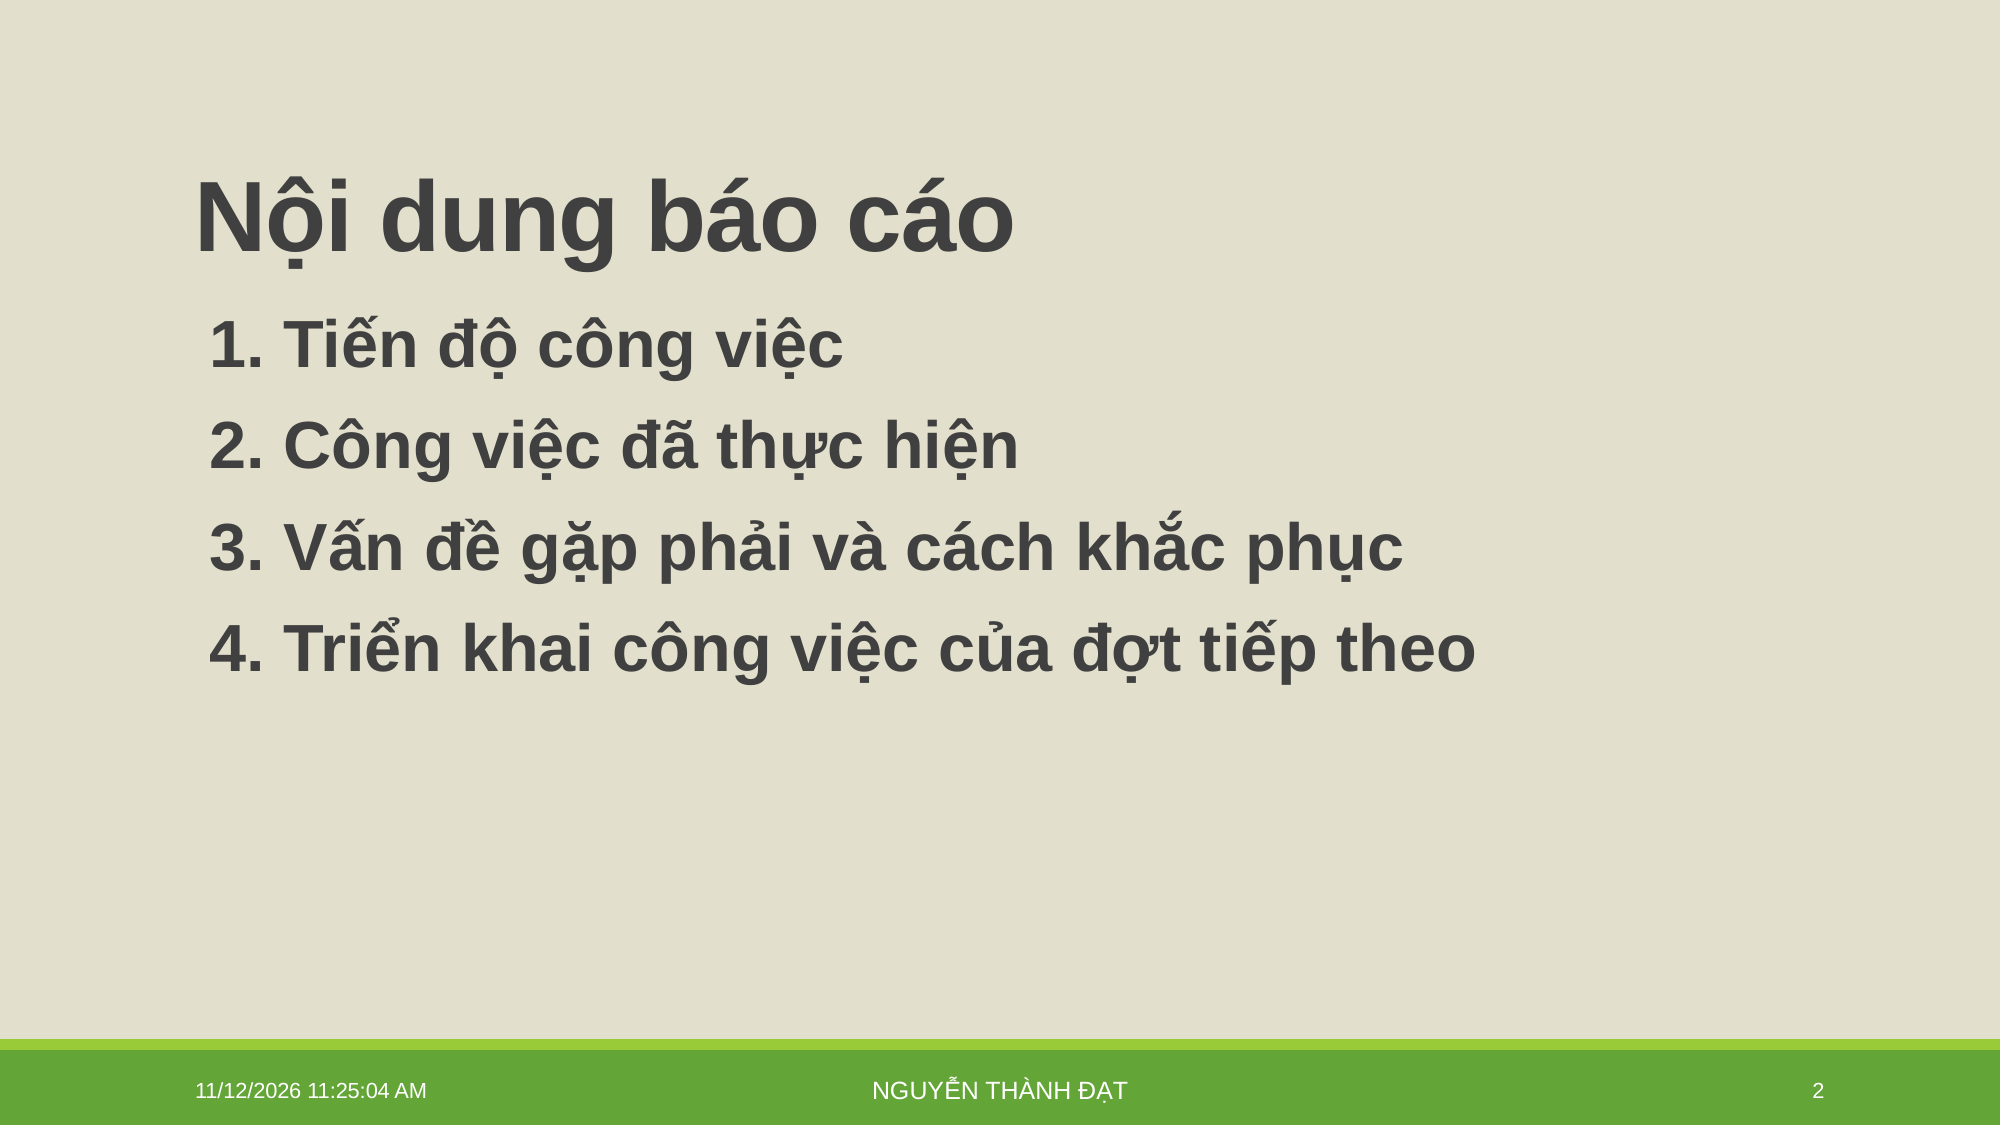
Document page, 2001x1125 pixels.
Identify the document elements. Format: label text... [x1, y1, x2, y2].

title Nội dung báo cáo [180, 162, 1095, 285]
list 1. Tiến độ công việc 2. Công việc đã thực hiện 3. Vấn đề gặp phải và cách khắc phục 4. Triển khai công việc của đợt tiếp theo [180, 302, 1830, 963]
footer Nguyễn Thành Đạt [604, 1059, 1396, 1120]
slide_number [180, 1059, 586, 1120]
slide_number 2 [1624, 1059, 1840, 1120]
